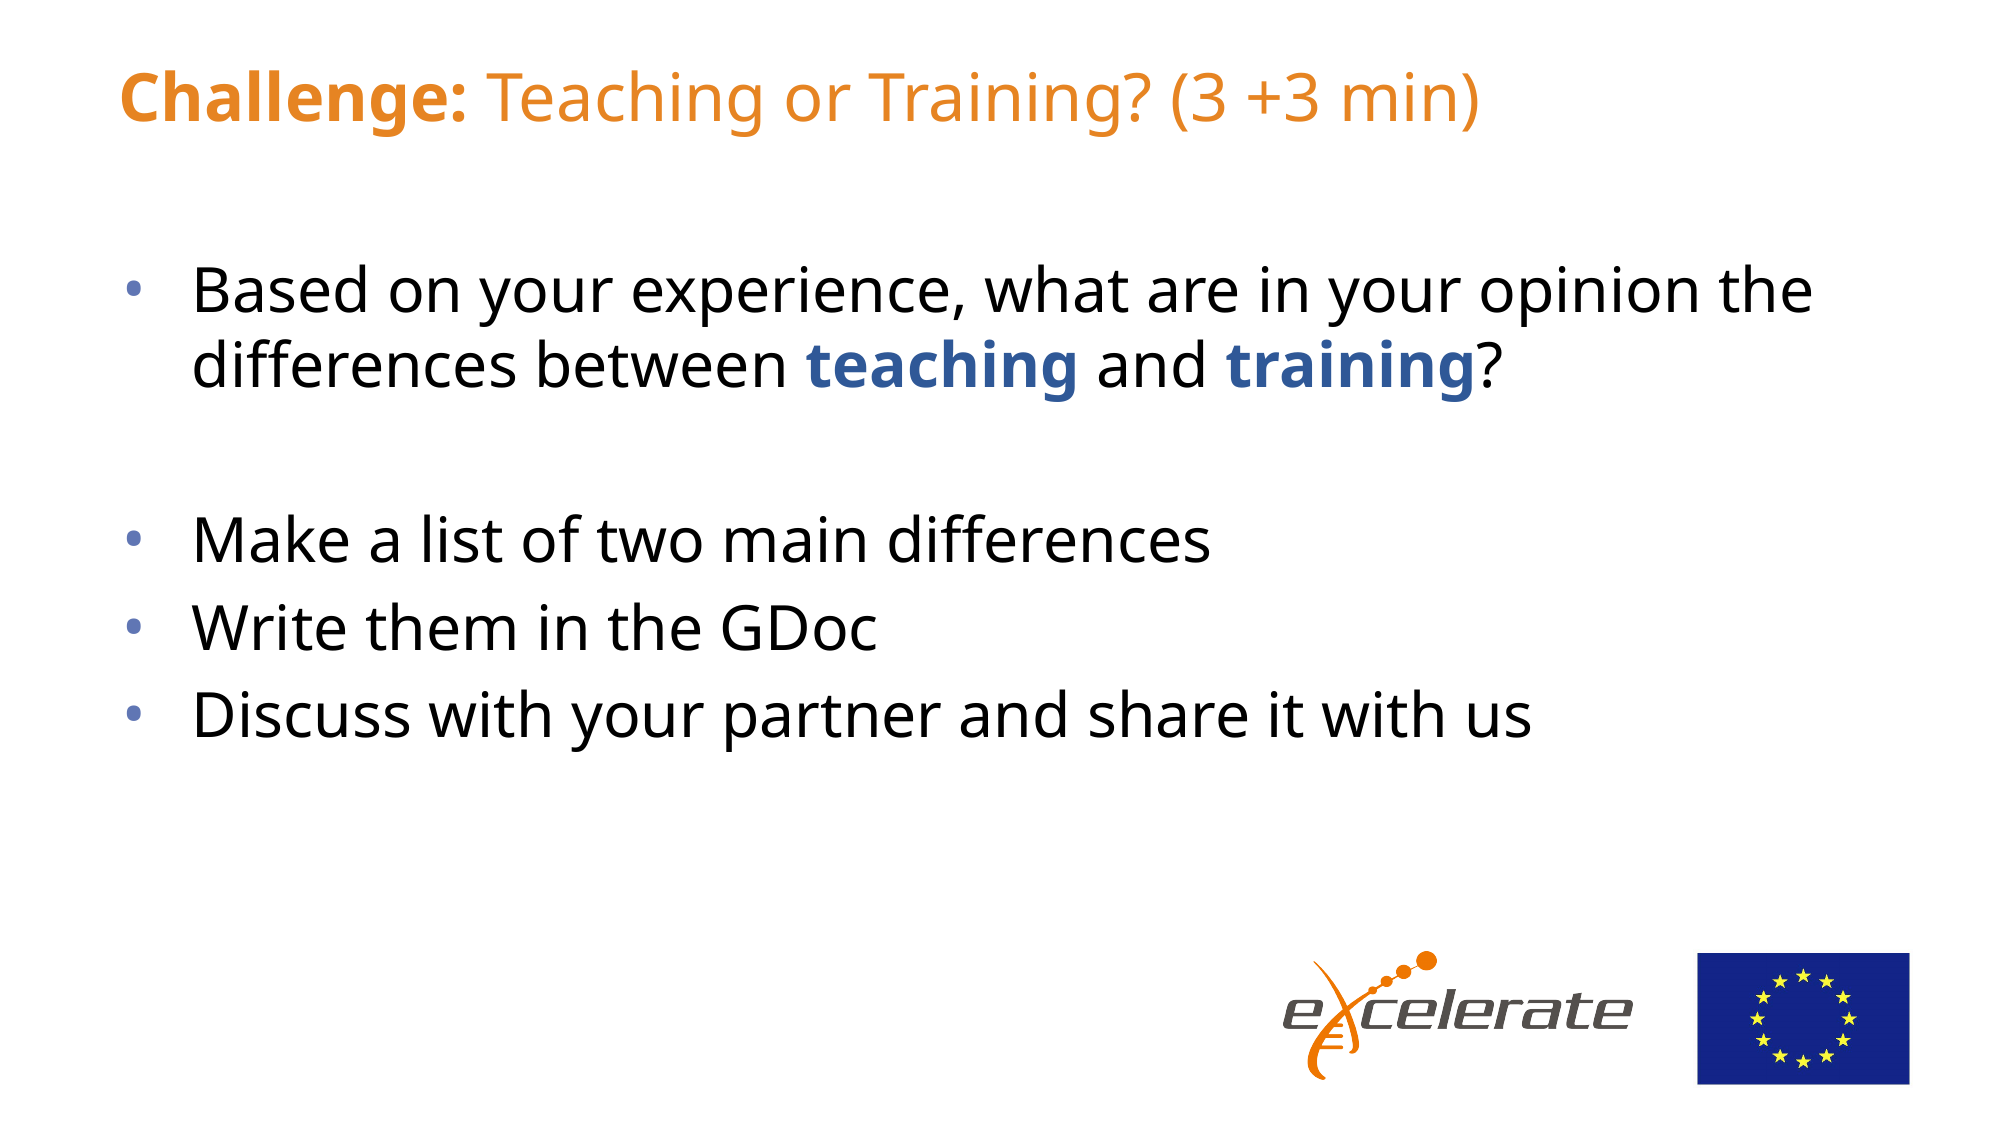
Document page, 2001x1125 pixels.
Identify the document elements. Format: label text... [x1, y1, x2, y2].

picture [1693, 949, 1913, 1088]
title Challenge: Teaching or Training? (3 +3 min) [118, 54, 1902, 138]
list Based on your experience, what are in your opinion the differences between teaching and training? Make a list of two main differences Write them in the GDoc Discuss with your partner and share it with us [116, 250, 1900, 965]
picture [1283, 965, 1633, 1080]
